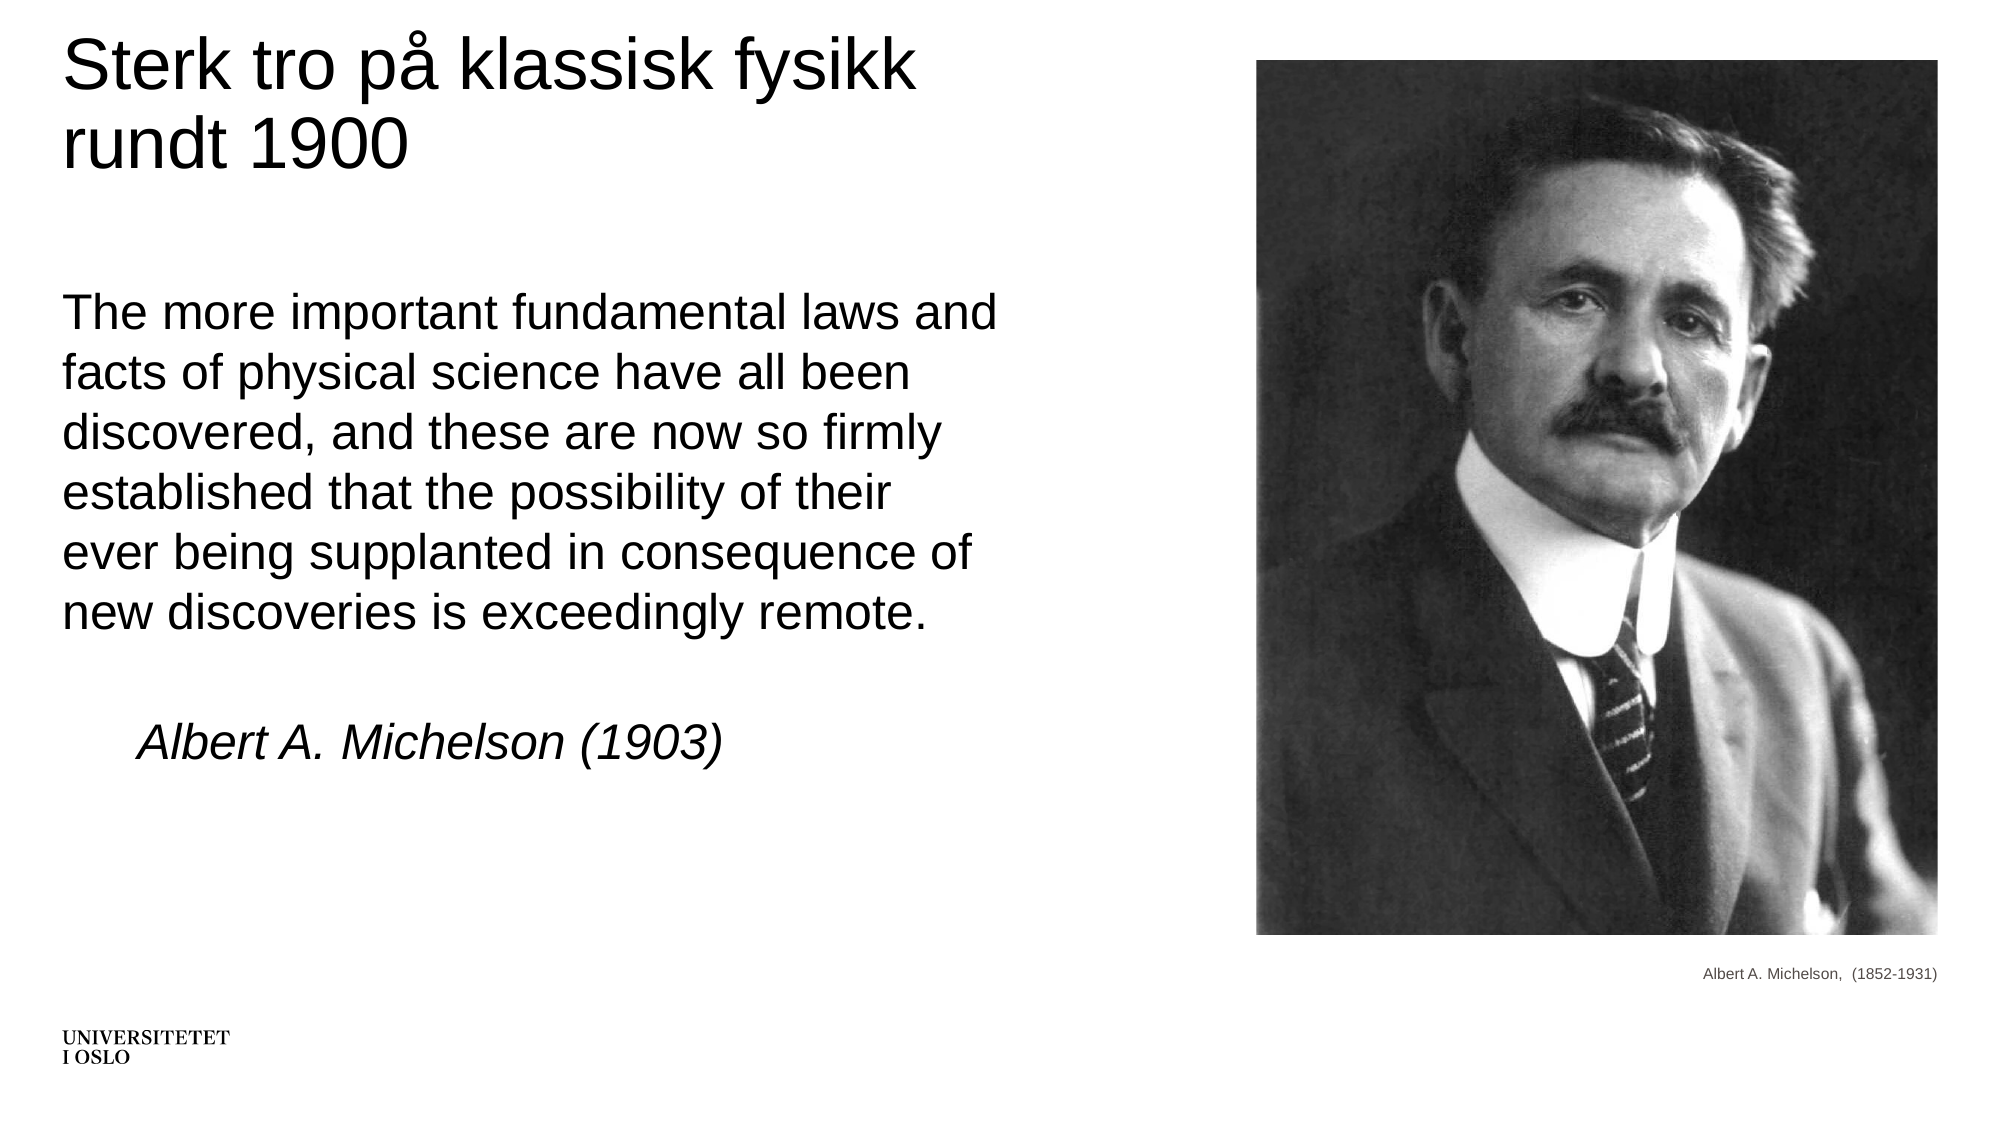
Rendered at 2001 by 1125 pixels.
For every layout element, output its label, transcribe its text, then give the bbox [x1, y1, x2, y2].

title Sterk tro på klassisk fysikk rundt 1900 [62, 26, 1000, 151]
picture [1256, 60, 1938, 935]
list The more important fundamental laws and facts of physical science have all been discovered, and these are now so firmly established that the possibility of their ever being supplanted in consequence of new discoveries is exceedingly remote. Albert A. Michelson (1903) [62, 279, 1000, 994]
list Albert A. Michelson, (1852-1931) [1256, 963, 1938, 994]
picture [62, 1030, 230, 1064]
